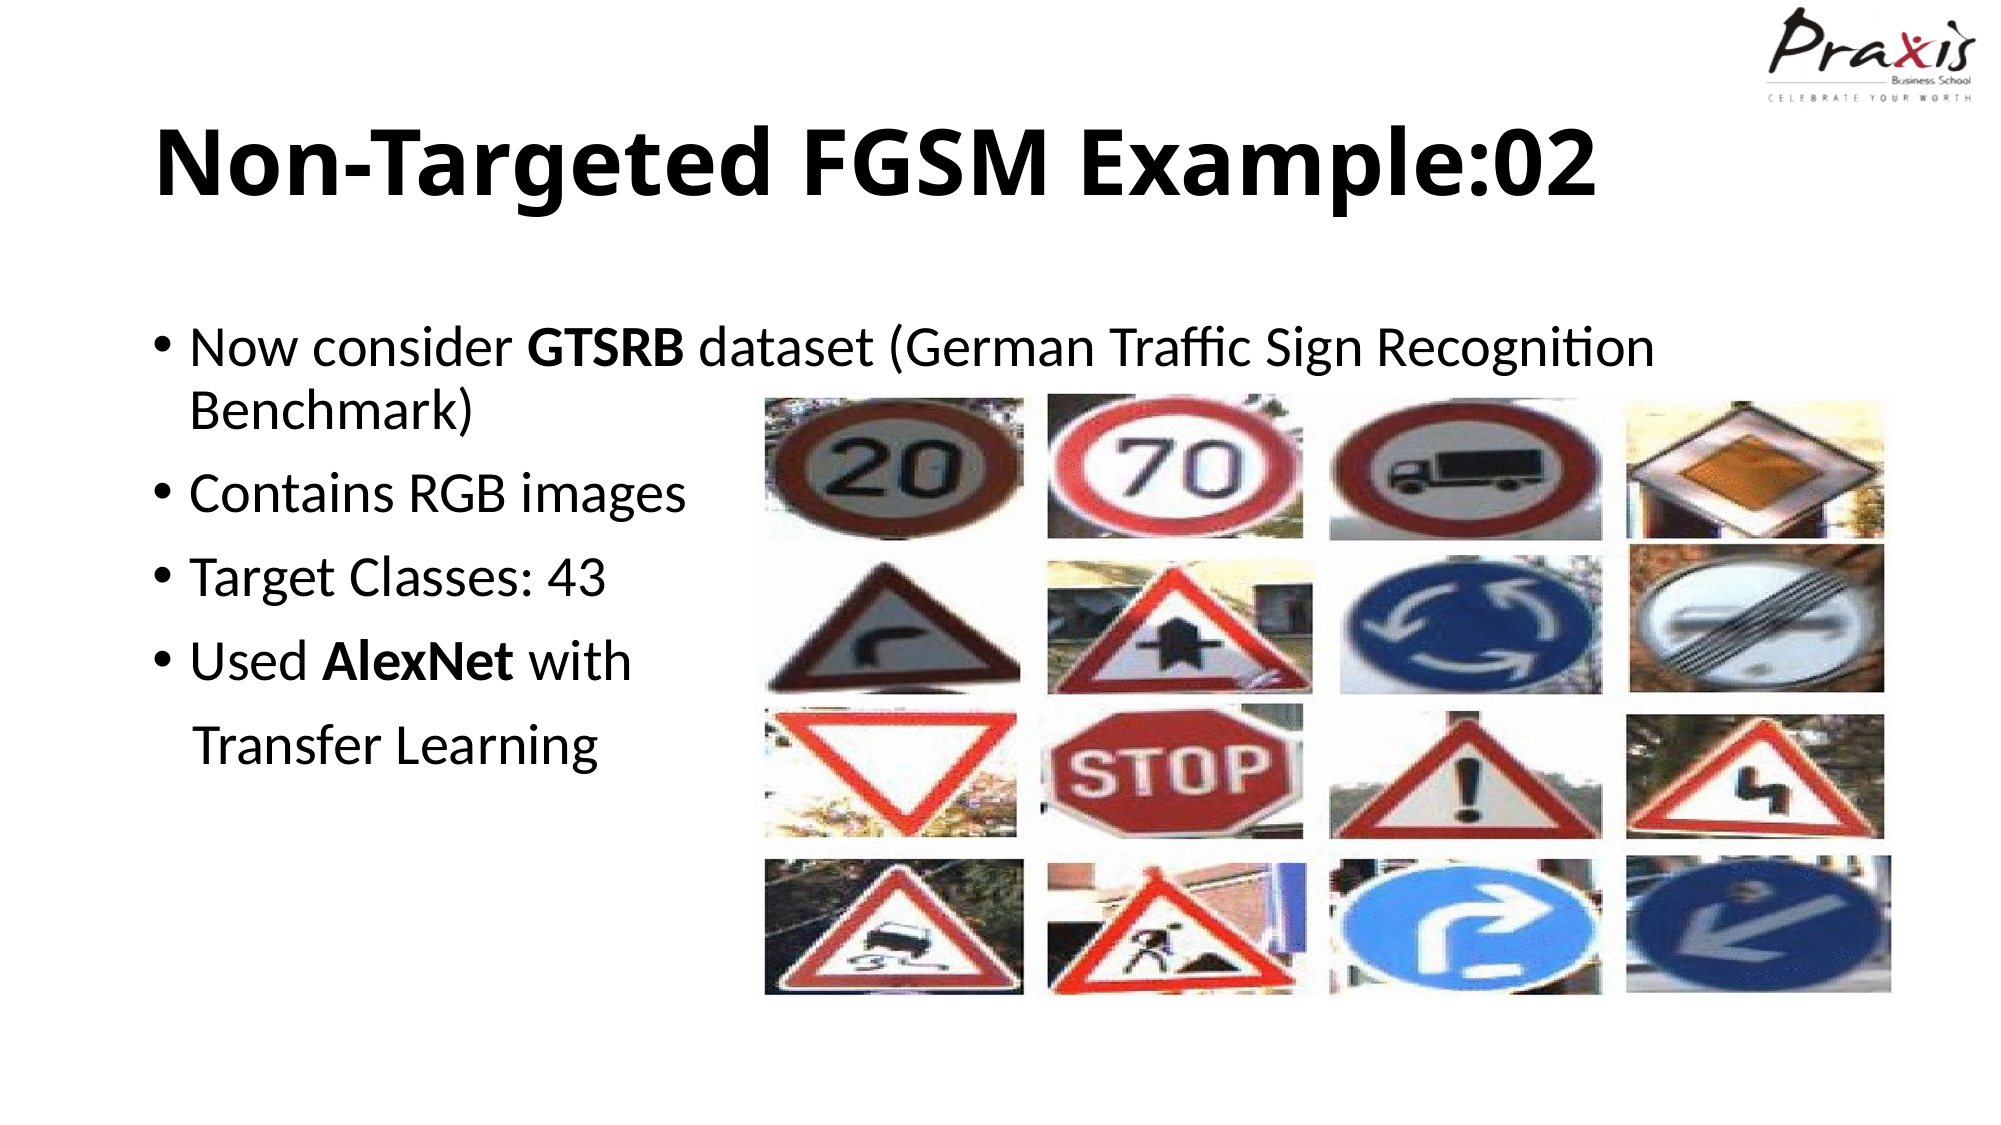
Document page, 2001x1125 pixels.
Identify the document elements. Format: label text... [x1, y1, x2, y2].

picture [754, 393, 1894, 998]
picture [1764, 6, 2000, 113]
list Now consider GTSRB dataset (German Traffic Sign Recognition Benchmark) Contains RGB images Target Classes: 43 Used AlexNet with Transfer Learning [137, 308, 1863, 1014]
title Non-Targeted FGSM Example:02 [137, 56, 1863, 275]
